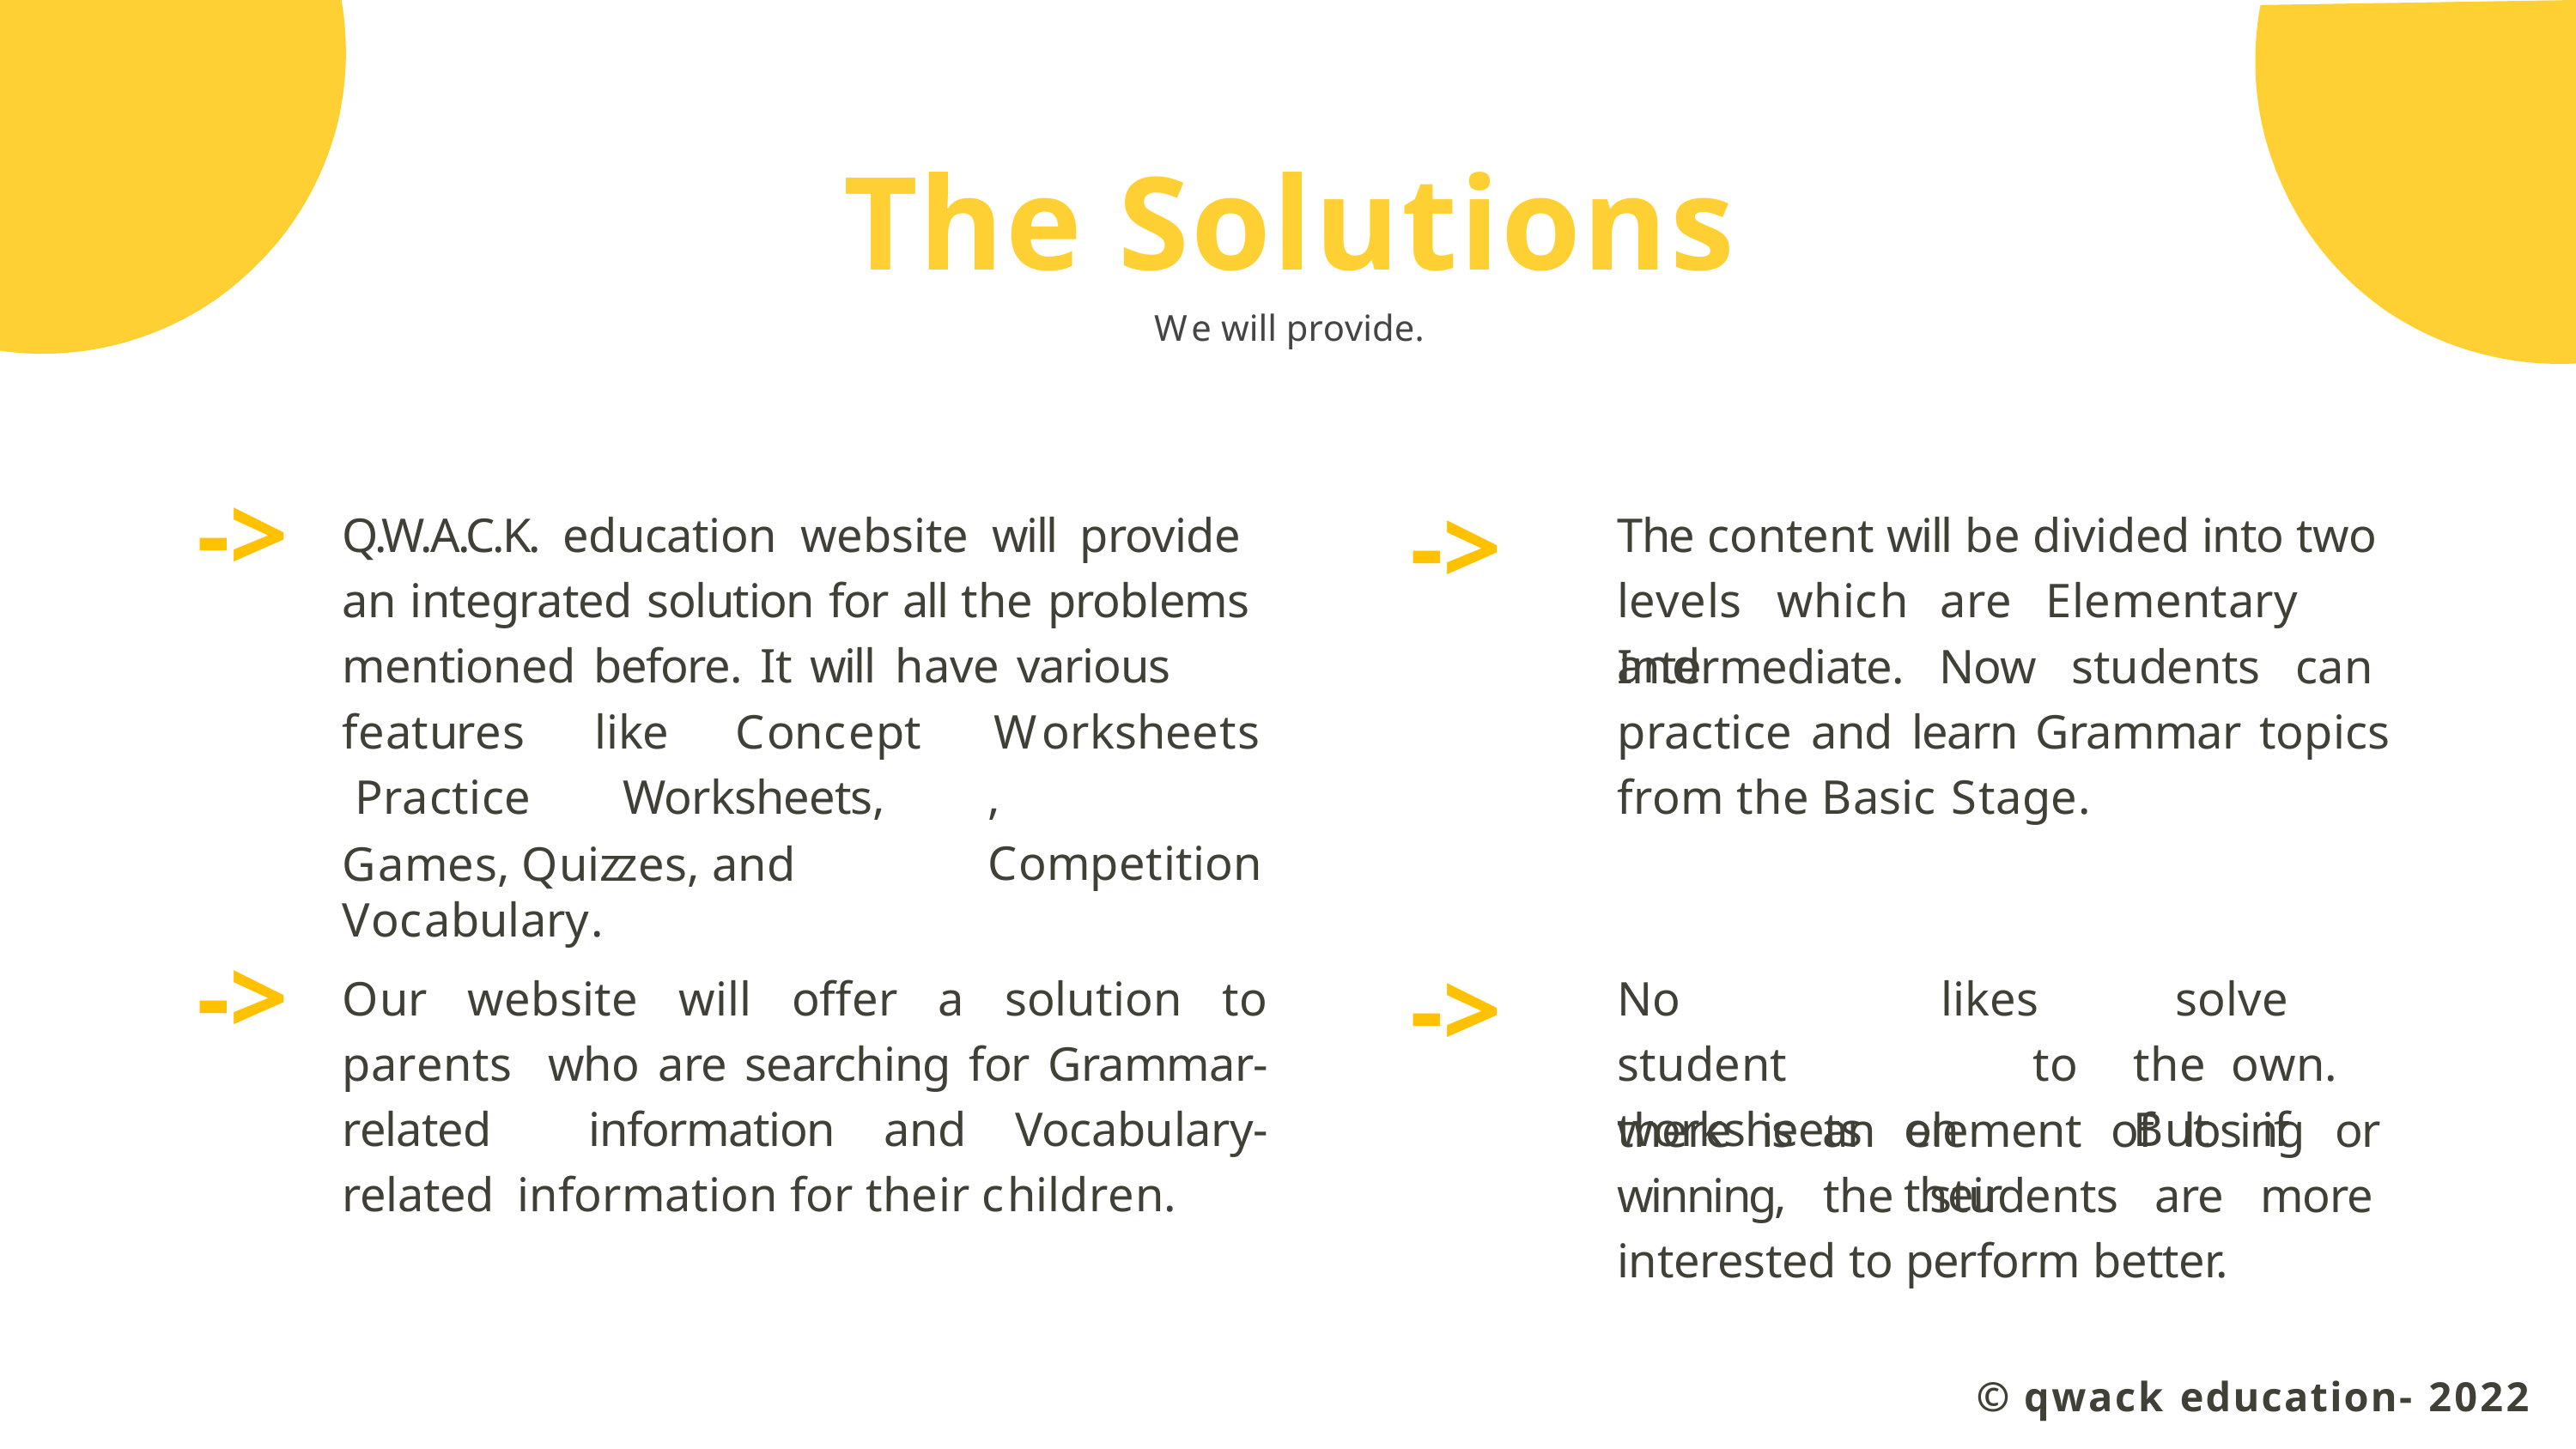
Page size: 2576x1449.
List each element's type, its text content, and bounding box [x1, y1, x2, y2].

title The Solutions We will provide. [835, 105, 1743, 384]
text_box features like Concept Practice Worksheets, [340, 691, 927, 824]
text_box Our website will offer a solution to parents who are searching for Grammar-related information and Vocabulary-related information for their children. [340, 958, 1269, 1222]
text_box Games, Quizzes, and Vocabulary. [340, 832, 1060, 947]
text_box -> [1407, 479, 1507, 606]
text_box The content will be divided into two levels which are Elementary and [1615, 494, 2410, 693]
text_box there is an element of losing or winning, the students are more interested to perform better. [1615, 1089, 2409, 1288]
text_box Q.W.A.C.K. education website will provide an integrated solution for all the problems mentioned before. It will have various [340, 494, 1265, 693]
footer © qwack education- 2022 [1974, 1369, 2555, 1449]
text_box -> [195, 466, 295, 593]
text_box Worksheets, Competition [986, 691, 1264, 889]
text_box likes to on their [1902, 958, 2131, 1089]
text_box [0, 0, 346, 355]
text_box No student worksheets [1615, 958, 1897, 1089]
text_box -> [1407, 942, 1507, 1068]
text_box Intermediate. Now students can practice and learn Grammar topics from the Basic Stage. [1615, 626, 2409, 824]
text_box -> [195, 929, 295, 1055]
text_box solve the own. But if [2131, 958, 2410, 1156]
text_box [2255, 0, 2576, 364]
